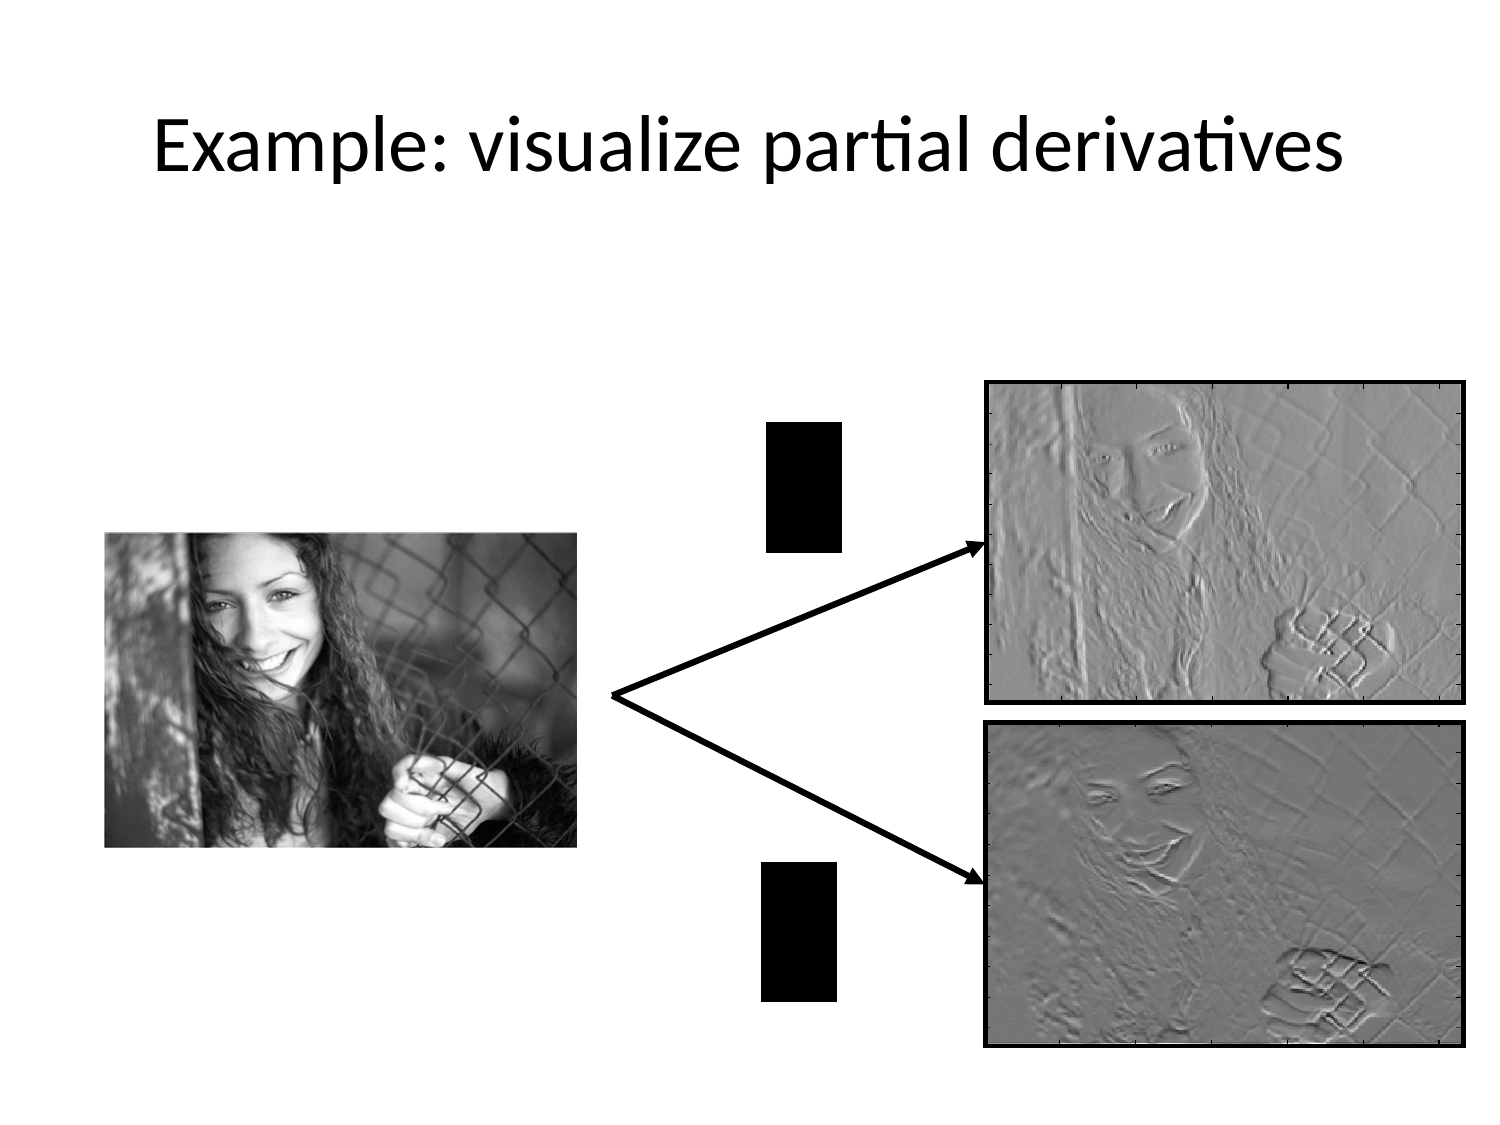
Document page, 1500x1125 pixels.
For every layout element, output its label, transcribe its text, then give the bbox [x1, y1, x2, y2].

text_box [611, 541, 987, 696]
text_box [765, 422, 843, 554]
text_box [611, 704, 986, 885]
picture [988, 384, 1462, 701]
title Example: visualize partial derivatives [75, 45, 1425, 233]
picture [987, 724, 1462, 1044]
picture [99, 527, 583, 853]
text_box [761, 861, 838, 1002]
